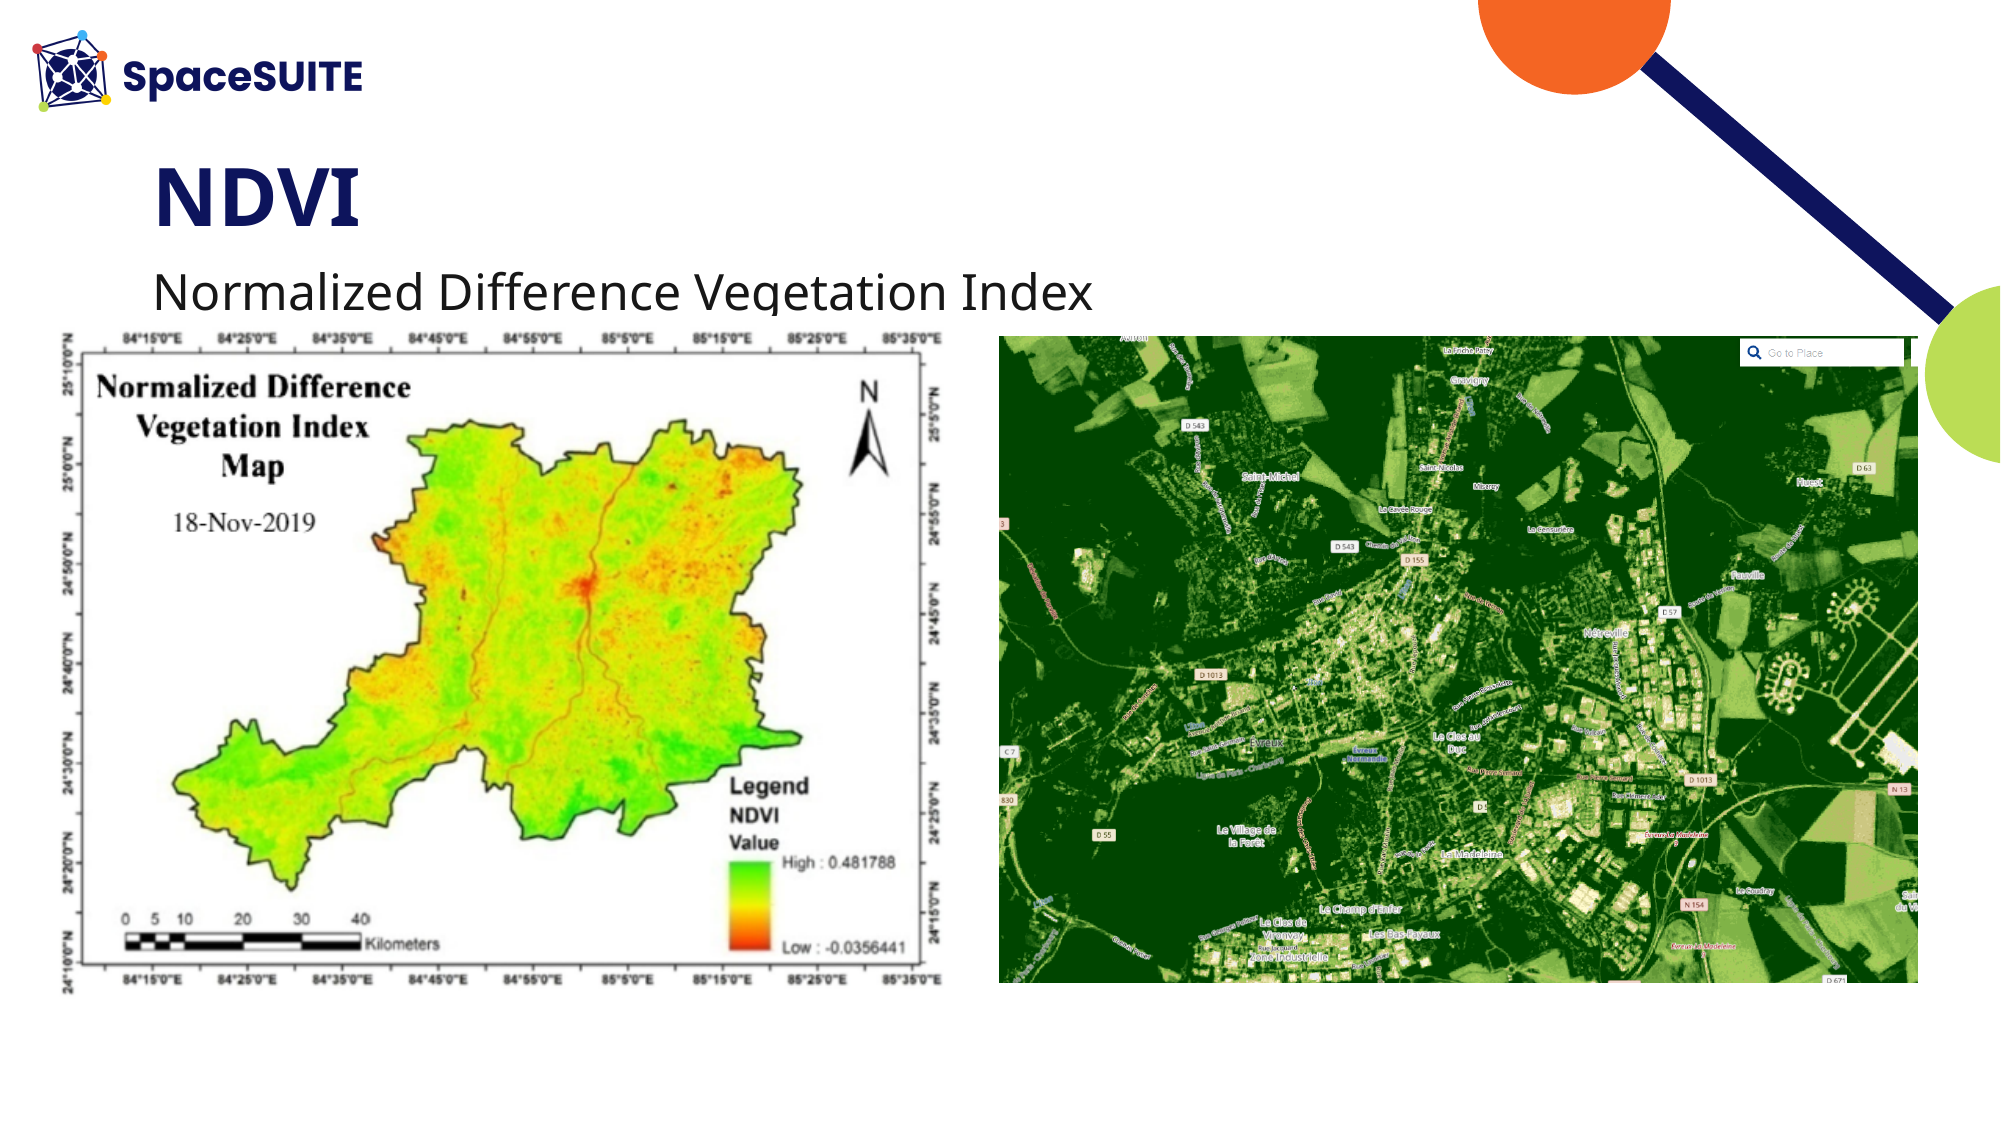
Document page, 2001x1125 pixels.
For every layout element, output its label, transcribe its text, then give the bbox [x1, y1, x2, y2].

list Normalized Difference Vegetation Index [137, 252, 1521, 340]
picture [32, 30, 362, 112]
title NDVI [137, 138, 1672, 251]
picture [46, 315, 954, 1004]
picture [999, 335, 1919, 984]
